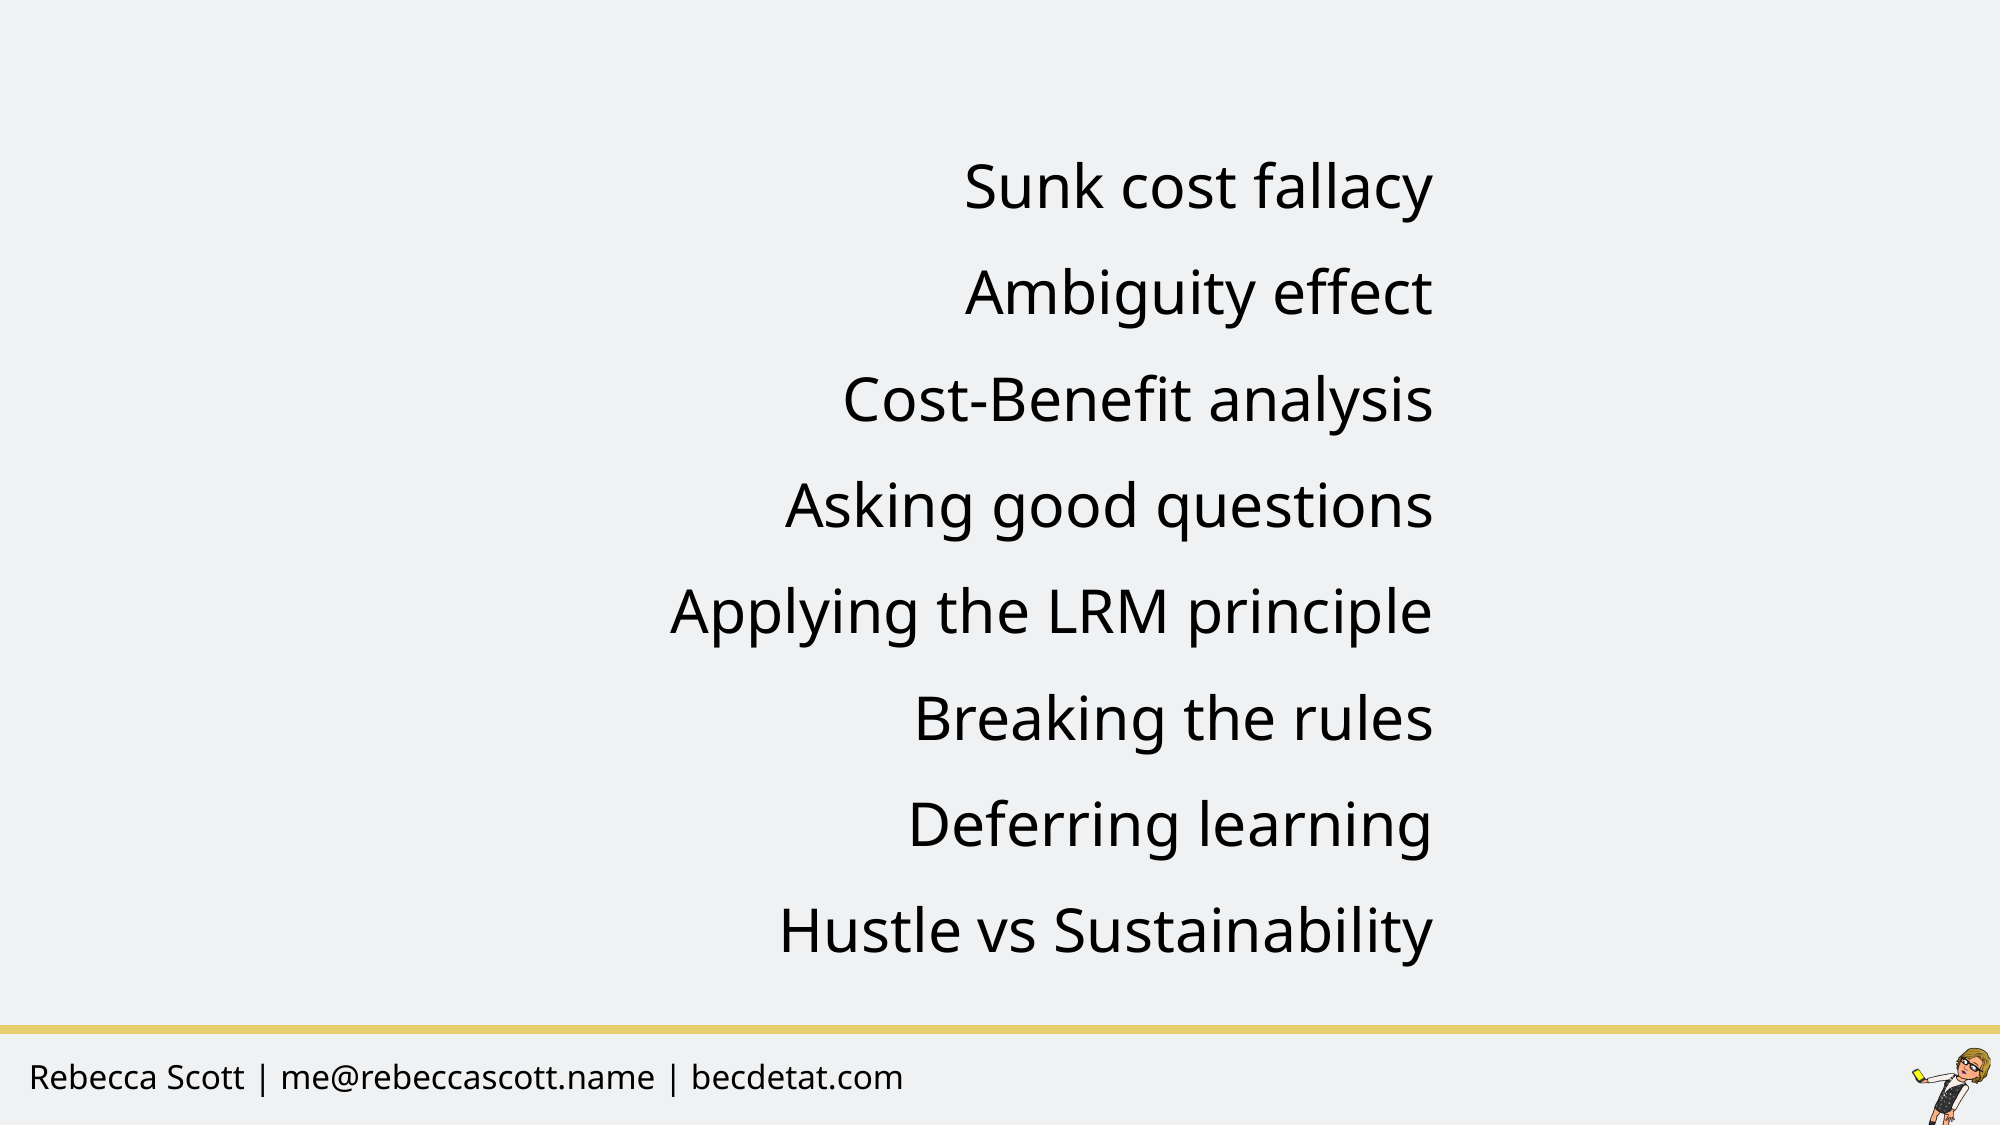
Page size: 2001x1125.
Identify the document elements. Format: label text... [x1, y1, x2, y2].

text_box [0, 1028, 2000, 1125]
picture [1906, 1031, 2000, 1125]
text_box Rebecca Scott | me@rebeccascott.name | becdetat.com [13, 1041, 952, 1125]
text_box Sunk cost fallacy Ambiguity effect Cost-Benefit analysis Asking good questions Applying the LRM principle Breaking the rules Deferring learning Hustle vs Sustainability [579, 125, 1449, 978]
